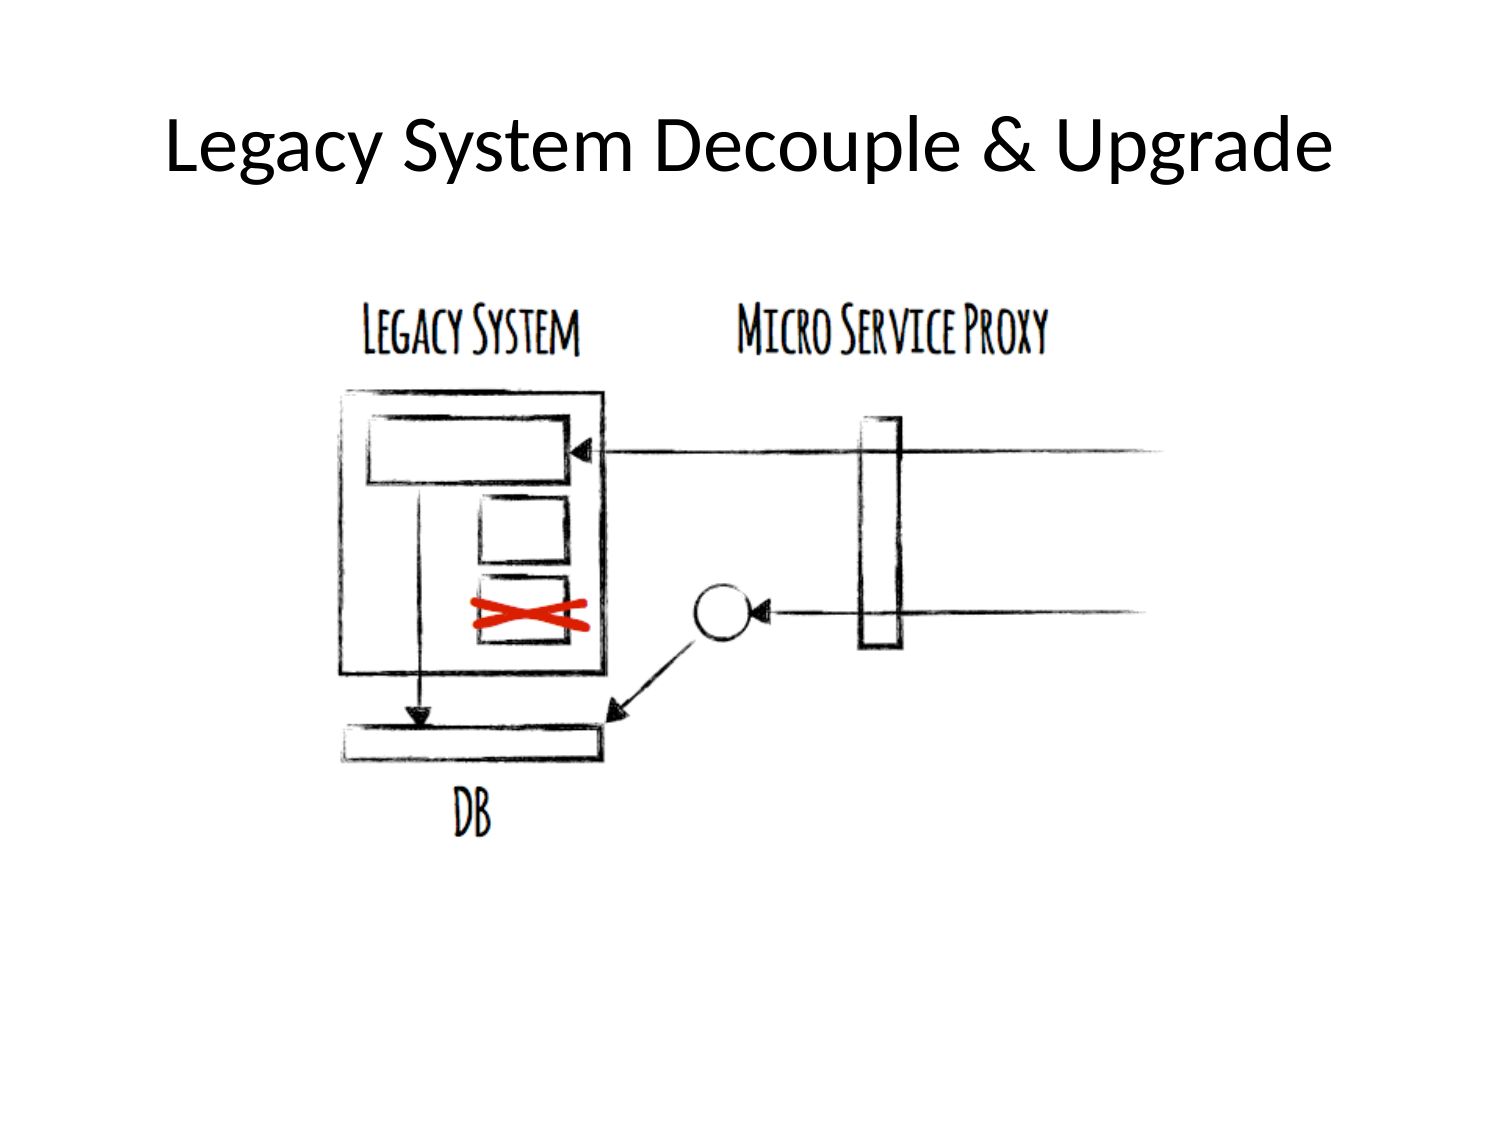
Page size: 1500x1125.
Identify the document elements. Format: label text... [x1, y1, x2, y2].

picture [289, 259, 1211, 866]
title Legacy System Decouple & Upgrade [75, 45, 1425, 233]
